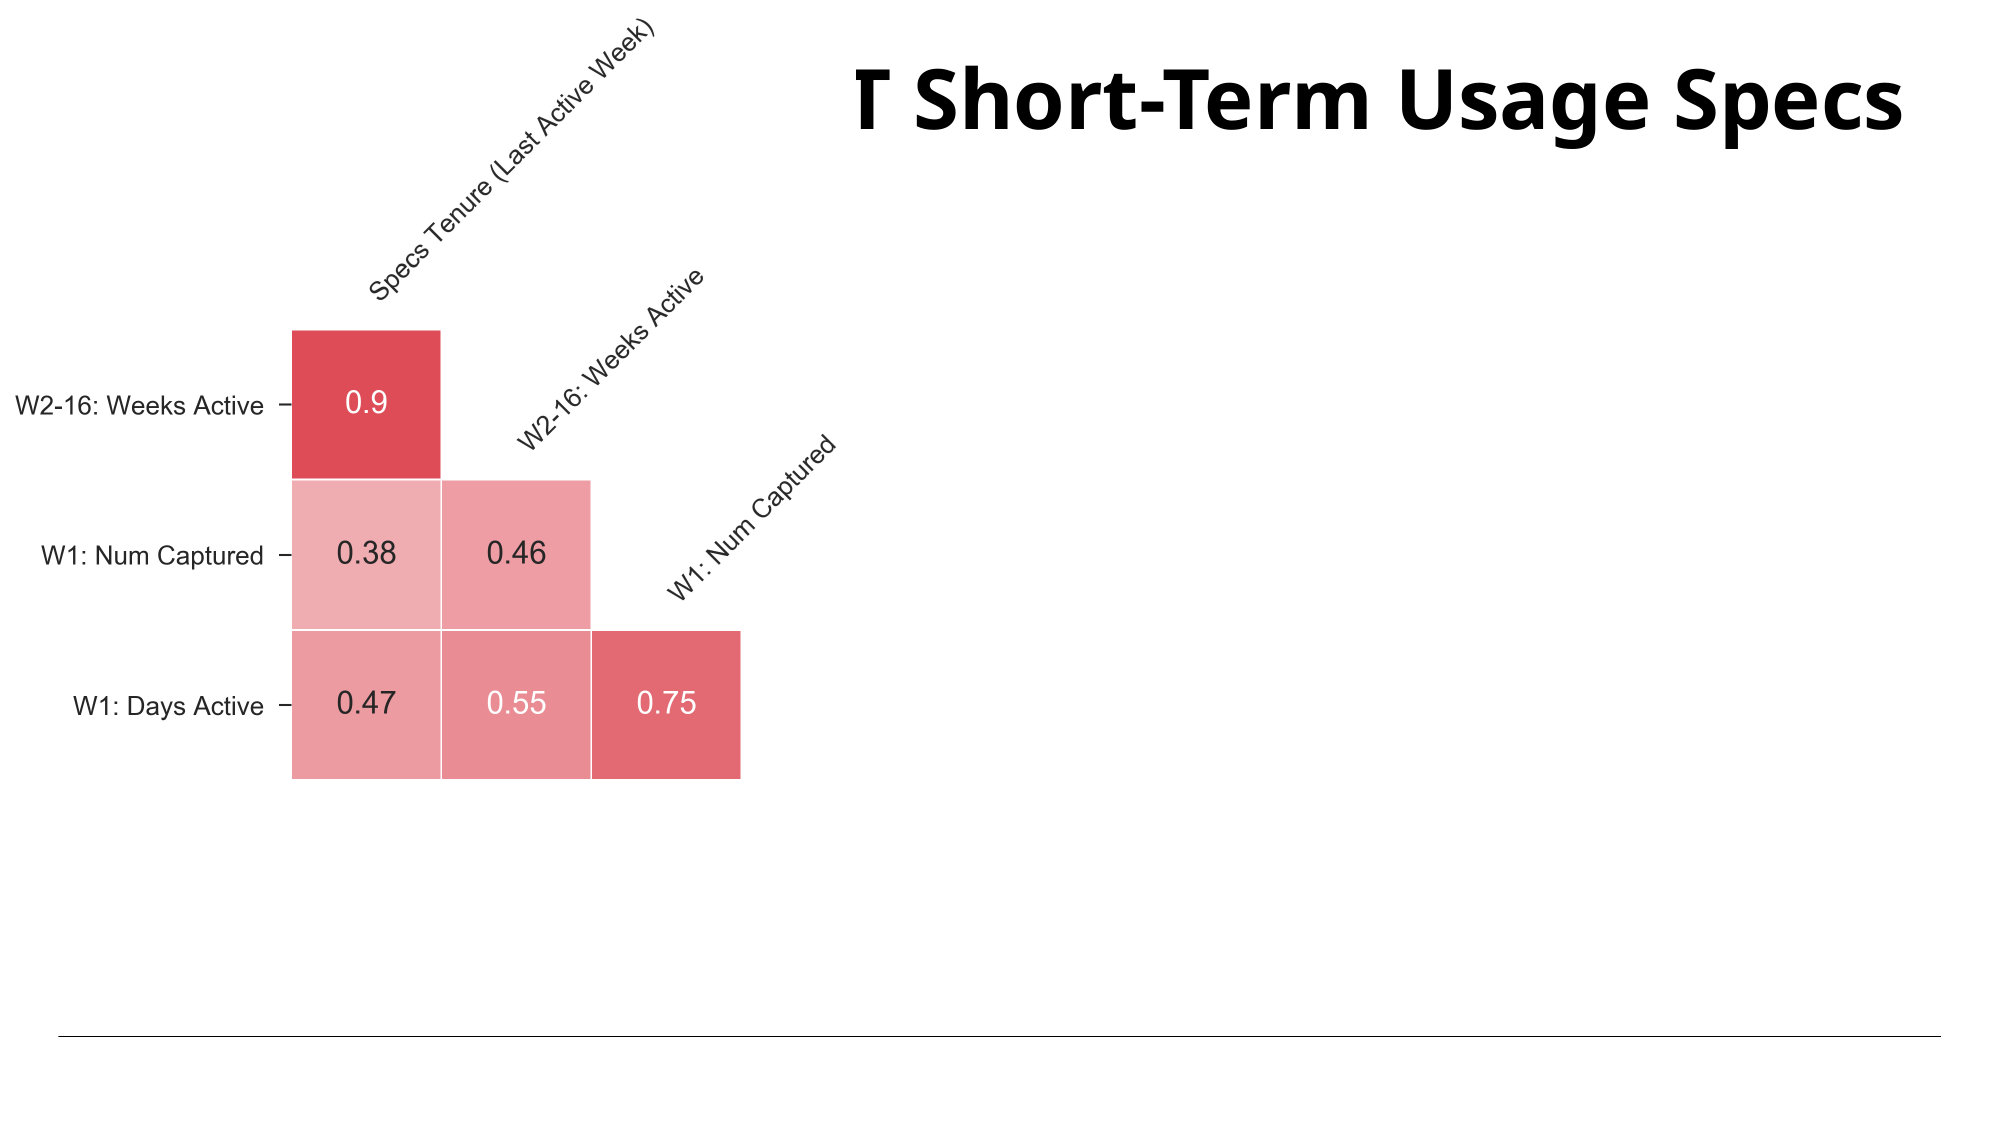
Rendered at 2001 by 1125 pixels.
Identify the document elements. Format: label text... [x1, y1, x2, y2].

title CORRELATION PLOT Short-Term Usage Specs [856, 38, 1942, 166]
picture [0, 0, 856, 798]
